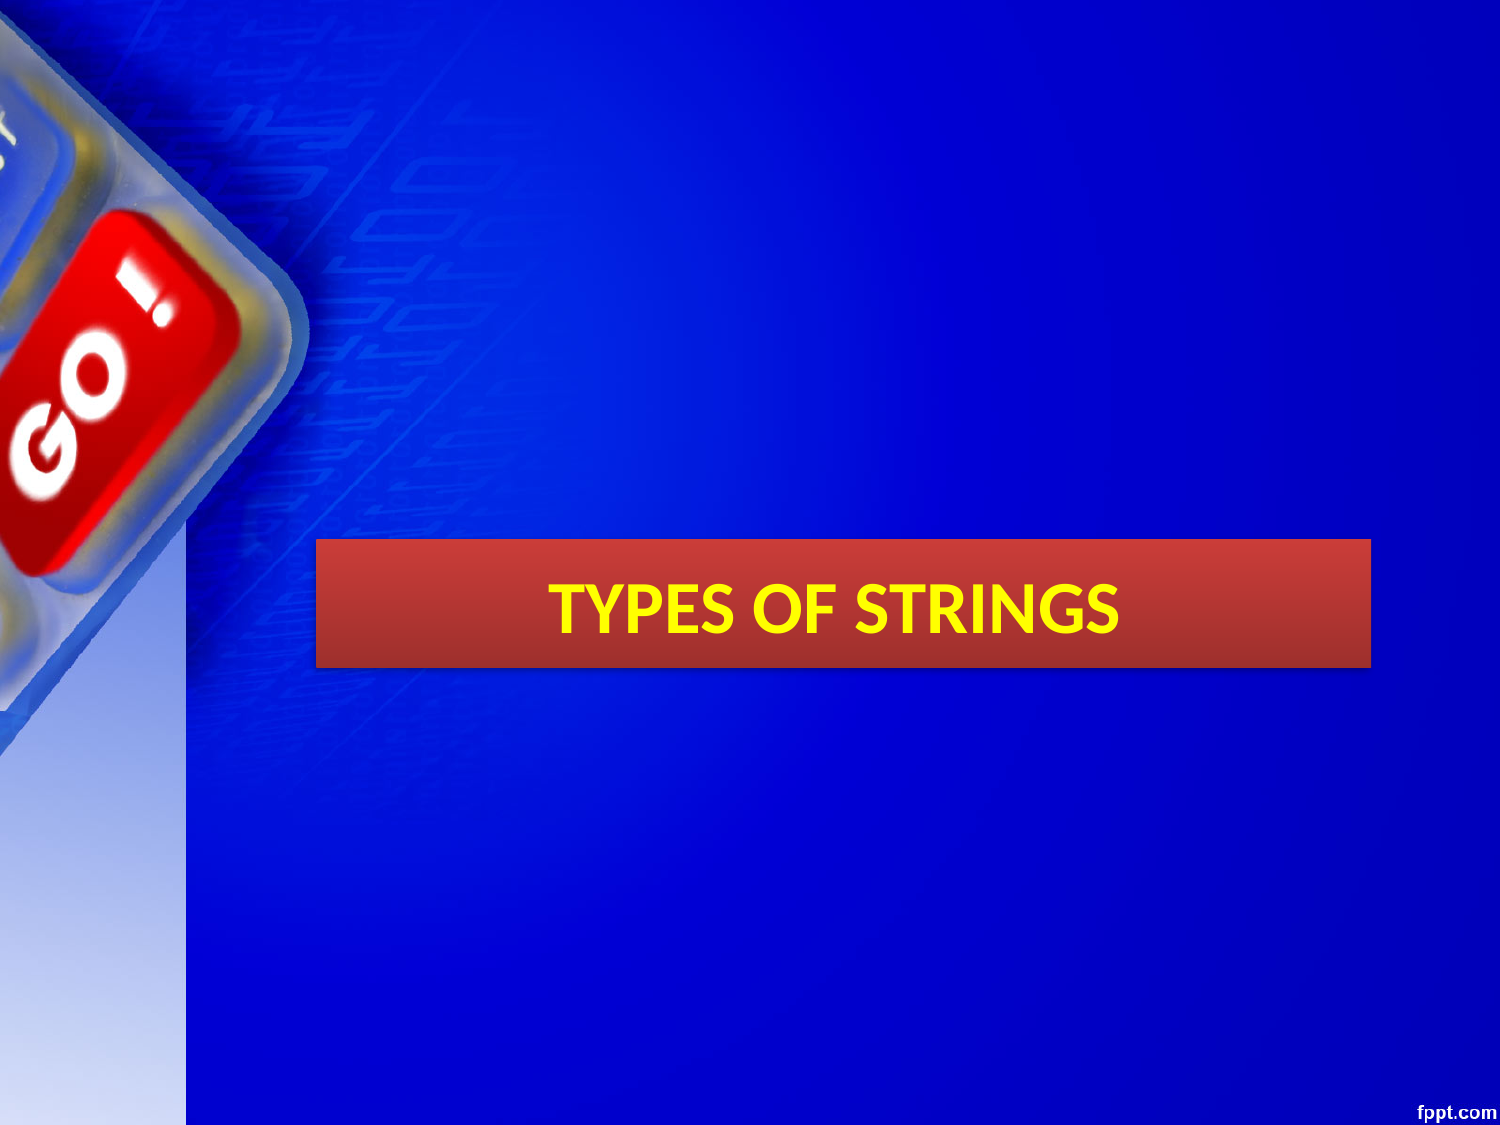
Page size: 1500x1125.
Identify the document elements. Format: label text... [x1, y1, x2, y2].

title TYPES OF STRINGS [316, 539, 1372, 668]
picture [0, 0, 1500, 1125]
